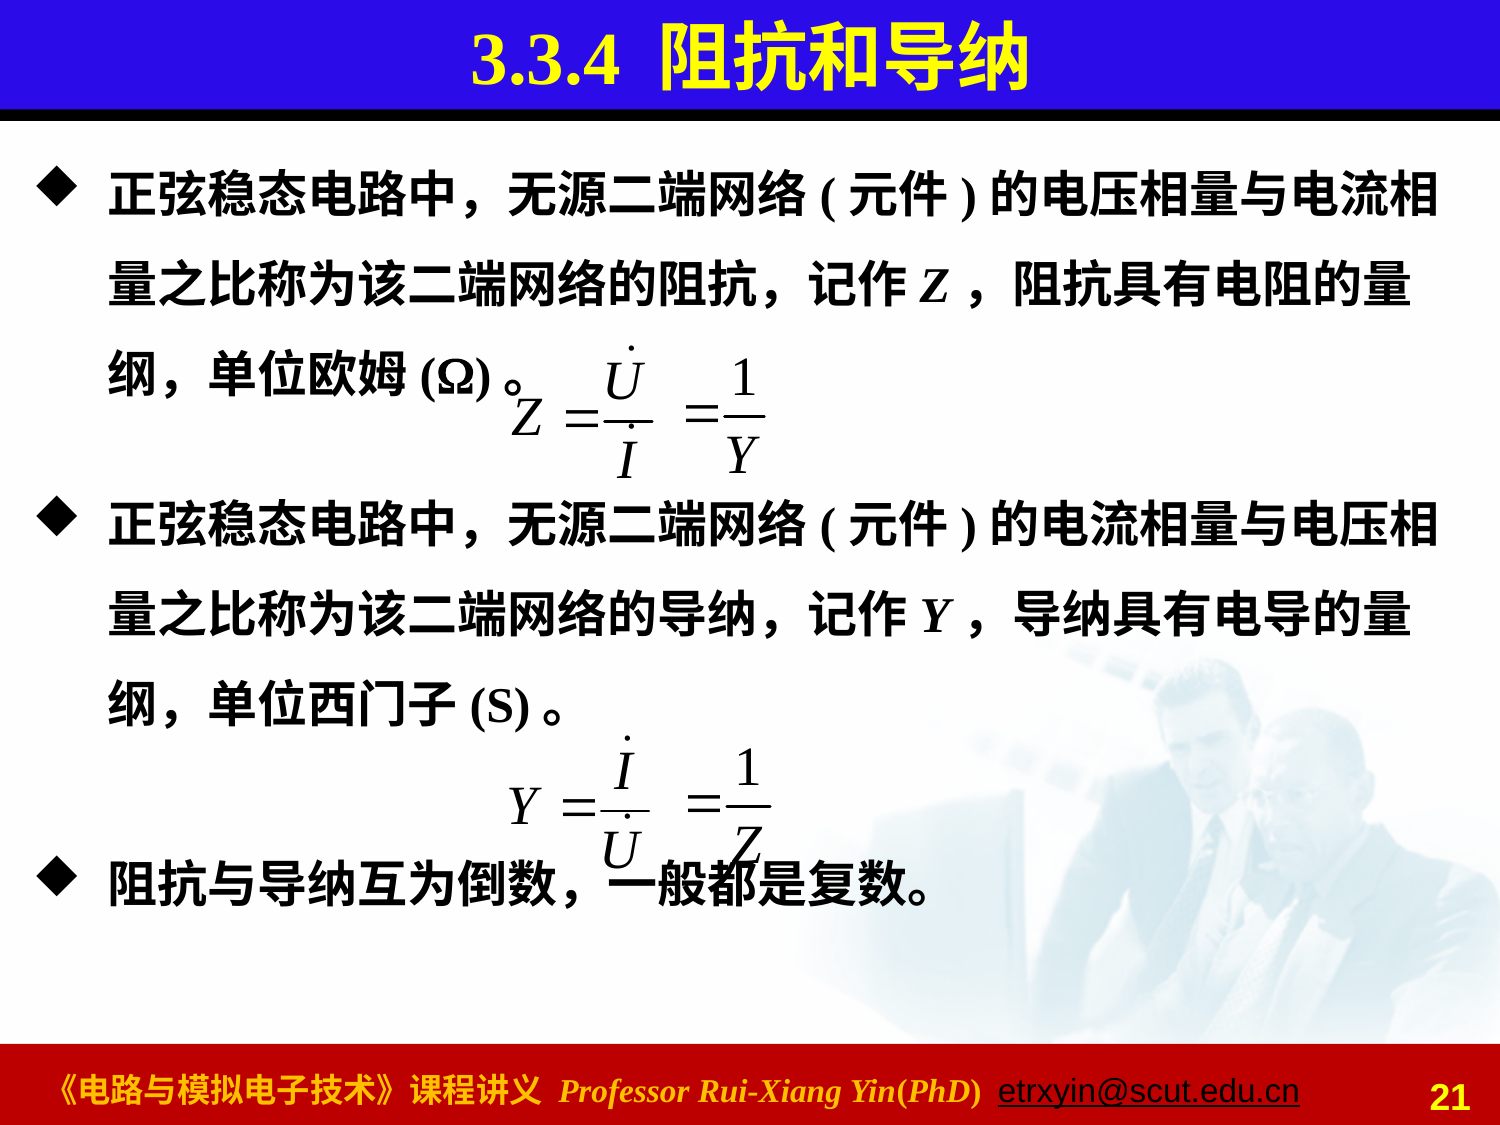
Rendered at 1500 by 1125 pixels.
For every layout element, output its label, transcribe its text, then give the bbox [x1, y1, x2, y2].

title 3.3.4 阻抗和导纳 [0, 0, 1500, 110]
list 正弦稳态电路中，无源二端网络(元件)的电压相量与电流相量之比称为该二端网络的阻抗，记作Z，阻抗具有电阻的量纲，单位欧姆()。 正弦稳态电路中，无源二端网络(元件)的电流相量与电压相量之比称为该二端网络的导纳，记作Y，导纳具有电导的量纲，单位西门子(S)。 阻抗与导纳互为倒数，一般都是复数。 [17, 125, 1477, 1035]
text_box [674, 732, 781, 876]
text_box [501, 727, 660, 881]
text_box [501, 337, 664, 491]
title RLC串联谐振 [498, 340, 775, 497]
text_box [671, 342, 774, 487]
picture [0, 121, 1500, 1043]
slide_number 21 [1344, 1065, 1486, 1113]
